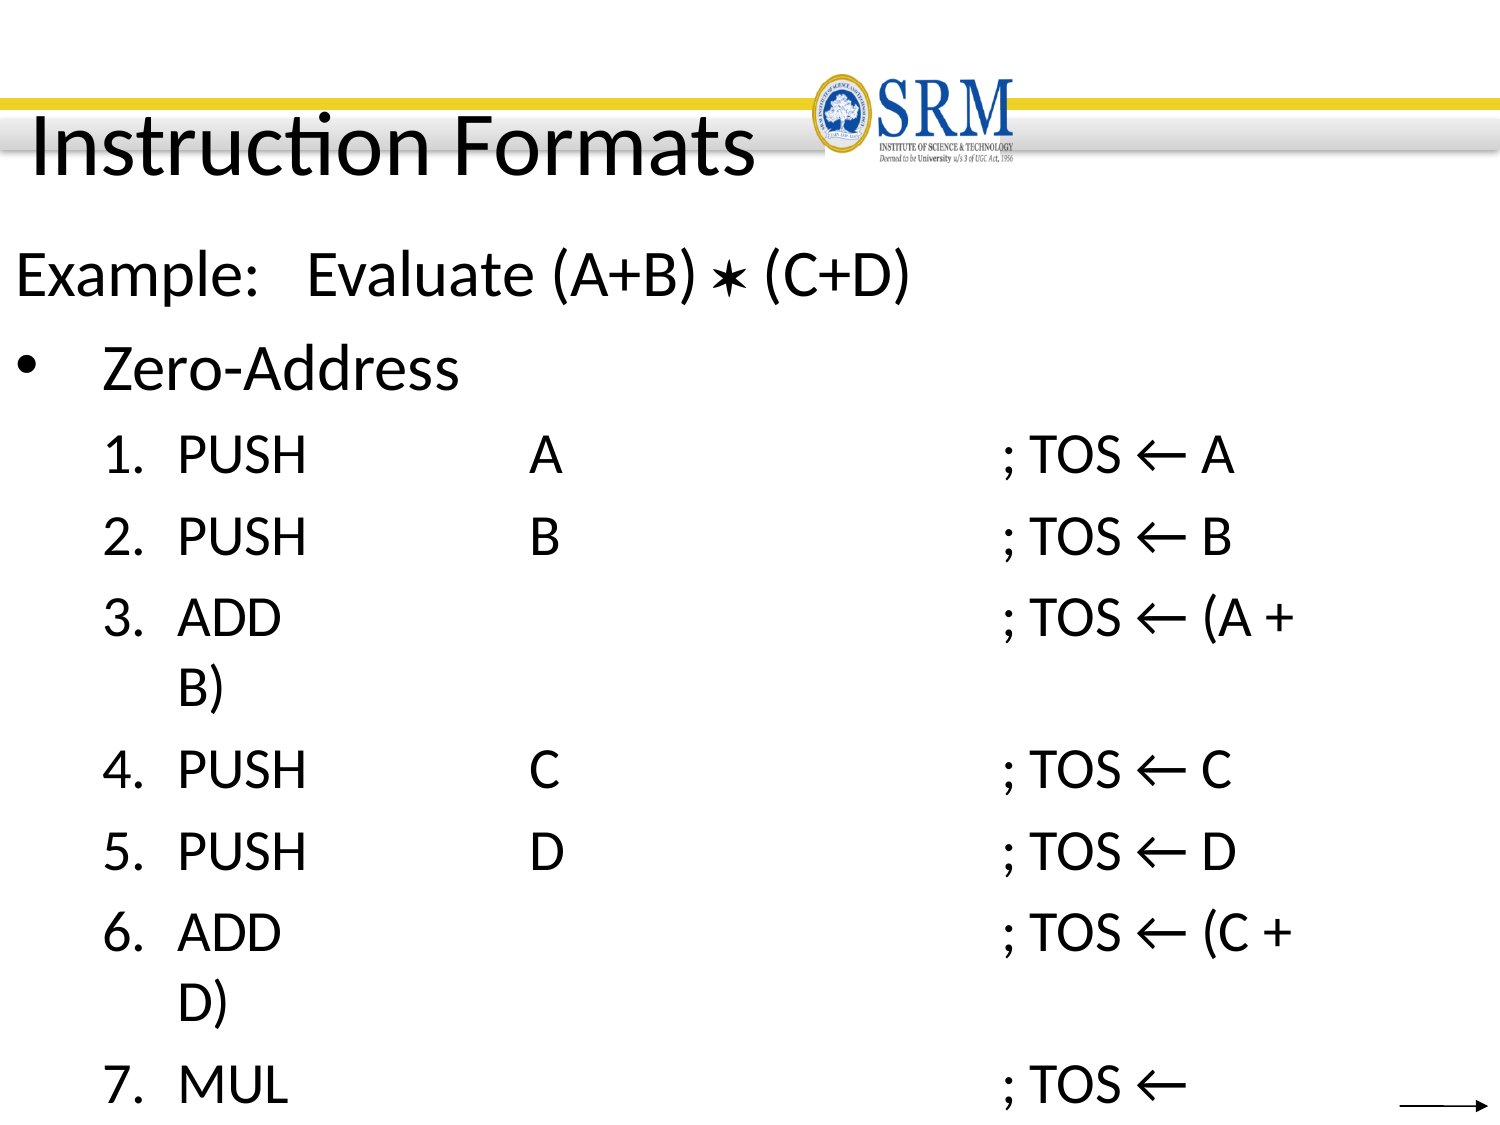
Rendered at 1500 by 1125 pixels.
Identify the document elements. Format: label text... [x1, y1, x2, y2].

picture [812, 74, 1013, 163]
list Example: Evaluate (A+B)  (C+D) Zero-Address PUSH A ; TOS ← A PUSH B ; TOS ← B ADD ; TOS ← (A + B) PUSH C ; TOS ← C PUSH D ; TOS ← D ADD ; TOS ← (C + D) MUL ; TOS ← (C+D)(A+B) POP X ; M[X] ← TOS [0, 222, 1359, 1125]
title Instruction Formats [0, 45, 788, 222]
text_box [1399, 1099, 1489, 1113]
